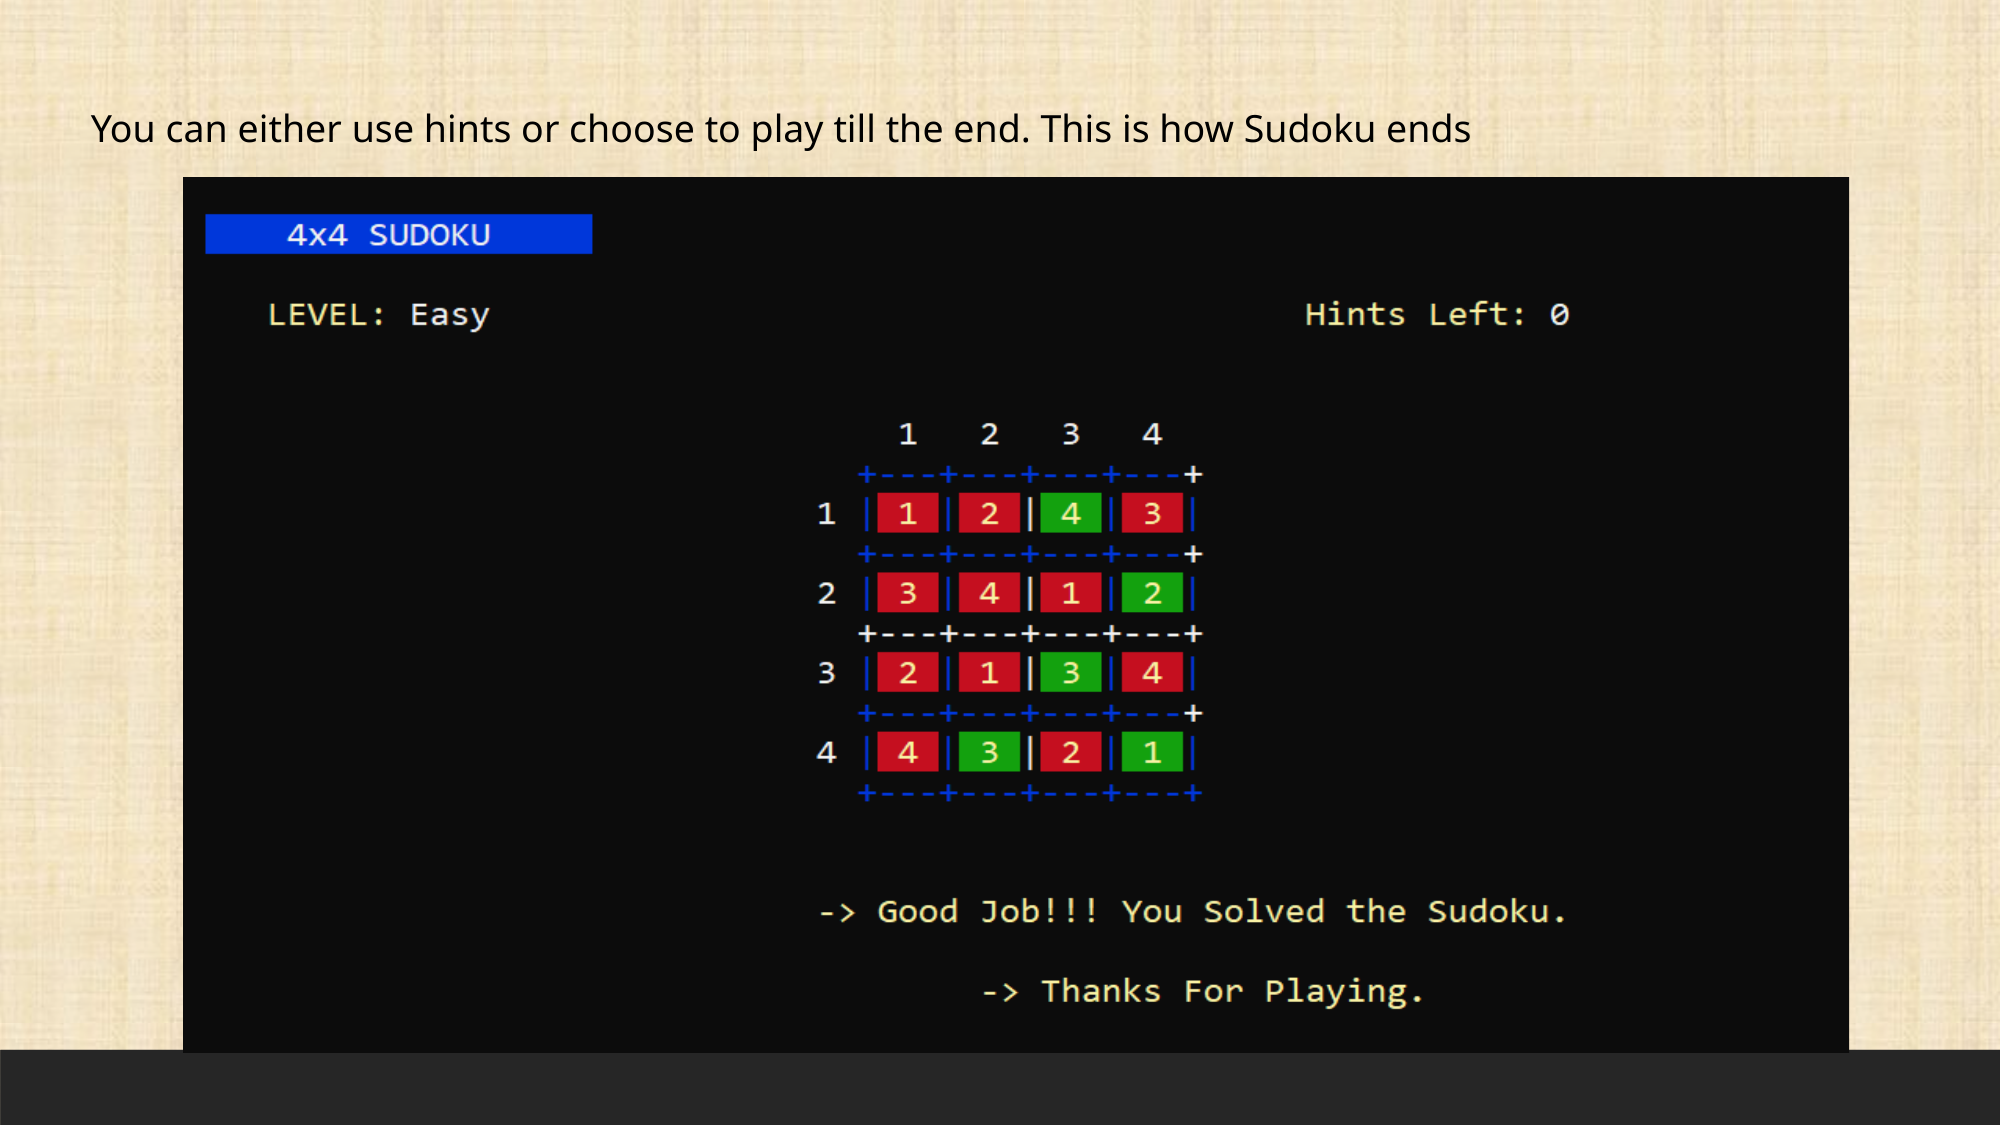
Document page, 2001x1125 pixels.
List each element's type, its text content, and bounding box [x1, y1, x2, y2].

text_box You can either use hints or choose to play till the end. This is how Sudoku ends [76, 97, 1924, 158]
picture [182, 177, 1850, 1053]
